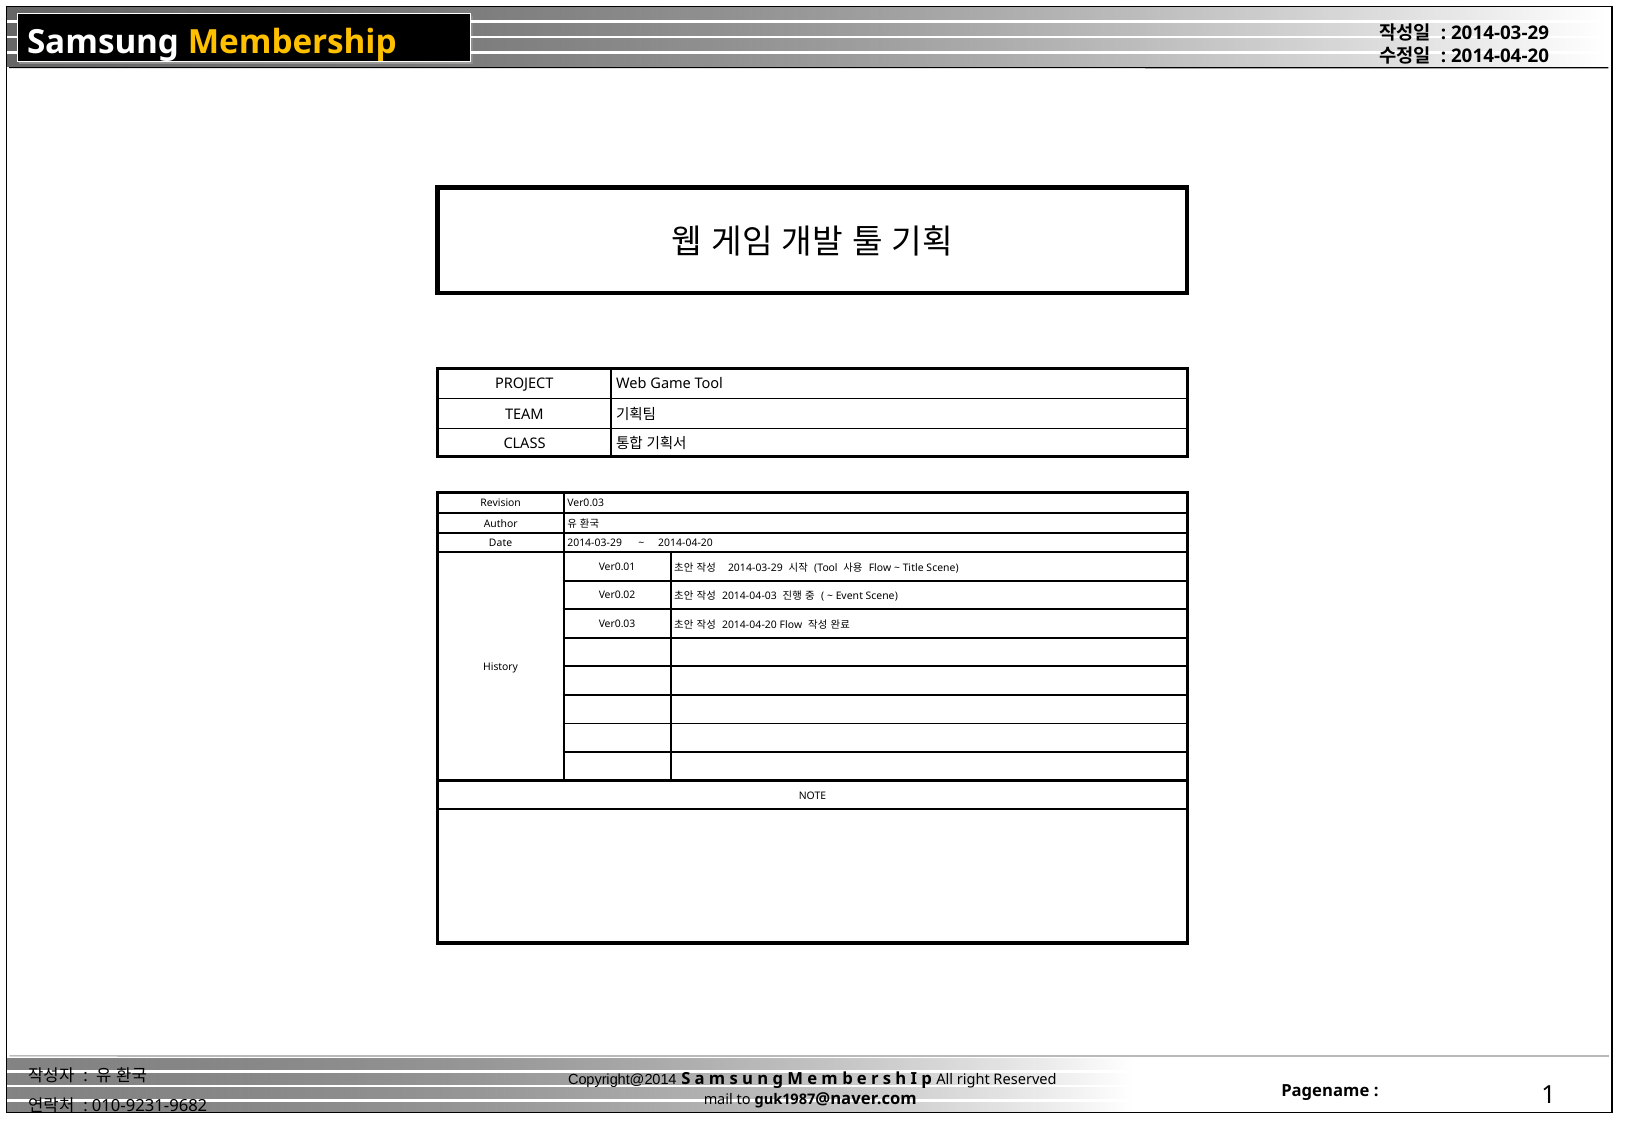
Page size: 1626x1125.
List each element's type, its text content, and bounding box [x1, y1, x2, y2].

table_cell [672, 667, 1186, 694]
table_cell Ver0.01 [565, 553, 670, 580]
table_cell [672, 639, 1186, 665]
table_cell [672, 724, 1186, 751]
table_cell [565, 753, 670, 779]
table_cell History [439, 553, 563, 779]
text_box 웹 게임 개발 툴 기획 [437, 187, 1188, 294]
table_cell [439, 810, 1186, 941]
table_cell CLASS [439, 429, 610, 455]
table_header Ver0.03 [565, 494, 1186, 512]
table_cell 초안 작성 2014-04-20 Flow 작성 완료 [672, 610, 1186, 637]
table_cell [565, 696, 670, 723]
table_cell 기획팀 [612, 399, 1186, 428]
table_cell Author [439, 514, 563, 532]
table_cell [565, 639, 670, 665]
table_cell 유 환국 [565, 514, 1186, 532]
table_header Revision [439, 494, 563, 512]
table_cell [672, 753, 1186, 779]
table_cell 통합 기획서 [612, 429, 1186, 455]
table_cell NOTE [439, 782, 1186, 808]
table_header Web Game Tool [612, 370, 1186, 398]
table_cell 2014-03-29 ~ 2014-04-20 [565, 534, 1186, 551]
table_cell [565, 667, 670, 694]
table_cell Ver0.03 [565, 610, 670, 637]
table_cell TEAM [439, 399, 610, 428]
table_cell 초안 작성 2014-03-29 시작 (Tool 사용 Flow ~ Title Scene) [672, 553, 1186, 580]
table_cell [565, 724, 670, 751]
table_cell Ver0.02 [565, 582, 670, 608]
table_cell [672, 696, 1186, 723]
table_cell Date [439, 534, 563, 551]
table_header PROJECT [439, 370, 610, 398]
table_cell 초안 작성 2014-04-03 진행 중 ( ~ Event Scene) [672, 582, 1186, 608]
